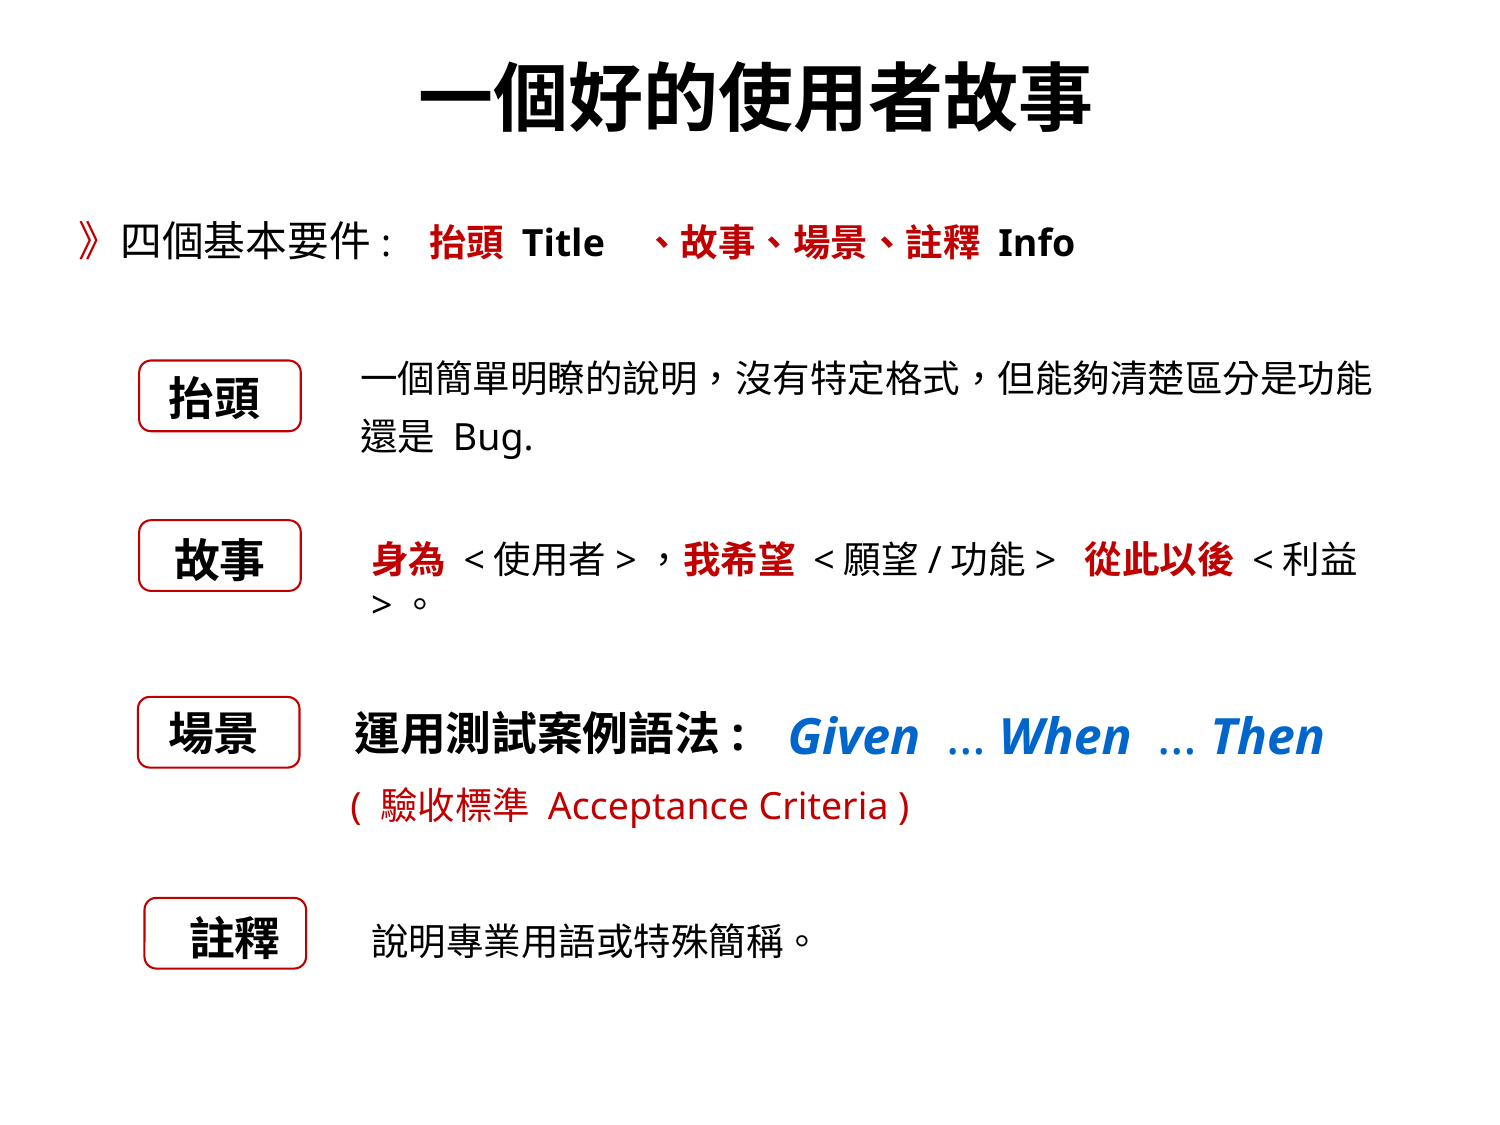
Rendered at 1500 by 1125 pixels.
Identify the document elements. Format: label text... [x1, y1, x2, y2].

text_box Given … When … Then [772, 696, 1367, 772]
text_box 》四個基本要件: 抬頭 Title 、故事、場景、註釋 Info [64, 207, 1100, 273]
text_box 場景 運用測試案例語法: [293, 696, 772, 767]
text_box [138, 522, 142, 589]
text_box 抬頭 [138, 359, 302, 433]
text_box [143, 896, 308, 970]
text_box 身為 <使用者>，我希望 <願望/功能> 從此以後 <利益>。 [356, 528, 1392, 634]
text_box ( 驗收標準 Acceptance Criteria ) [335, 774, 925, 835]
text_box 故事 [142, 520, 292, 595]
title 一個好的使用者故事 [92, 48, 1419, 153]
text_box 一個簡單明瞭的說明，沒有特定格式，但能夠清楚區分是功能 還是 Bug. [345, 347, 1388, 466]
text_box 註釋 說明專業用語或特殊簡稱。 [174, 897, 836, 973]
text_box [136, 695, 301, 769]
text_box [146, 519, 302, 592]
